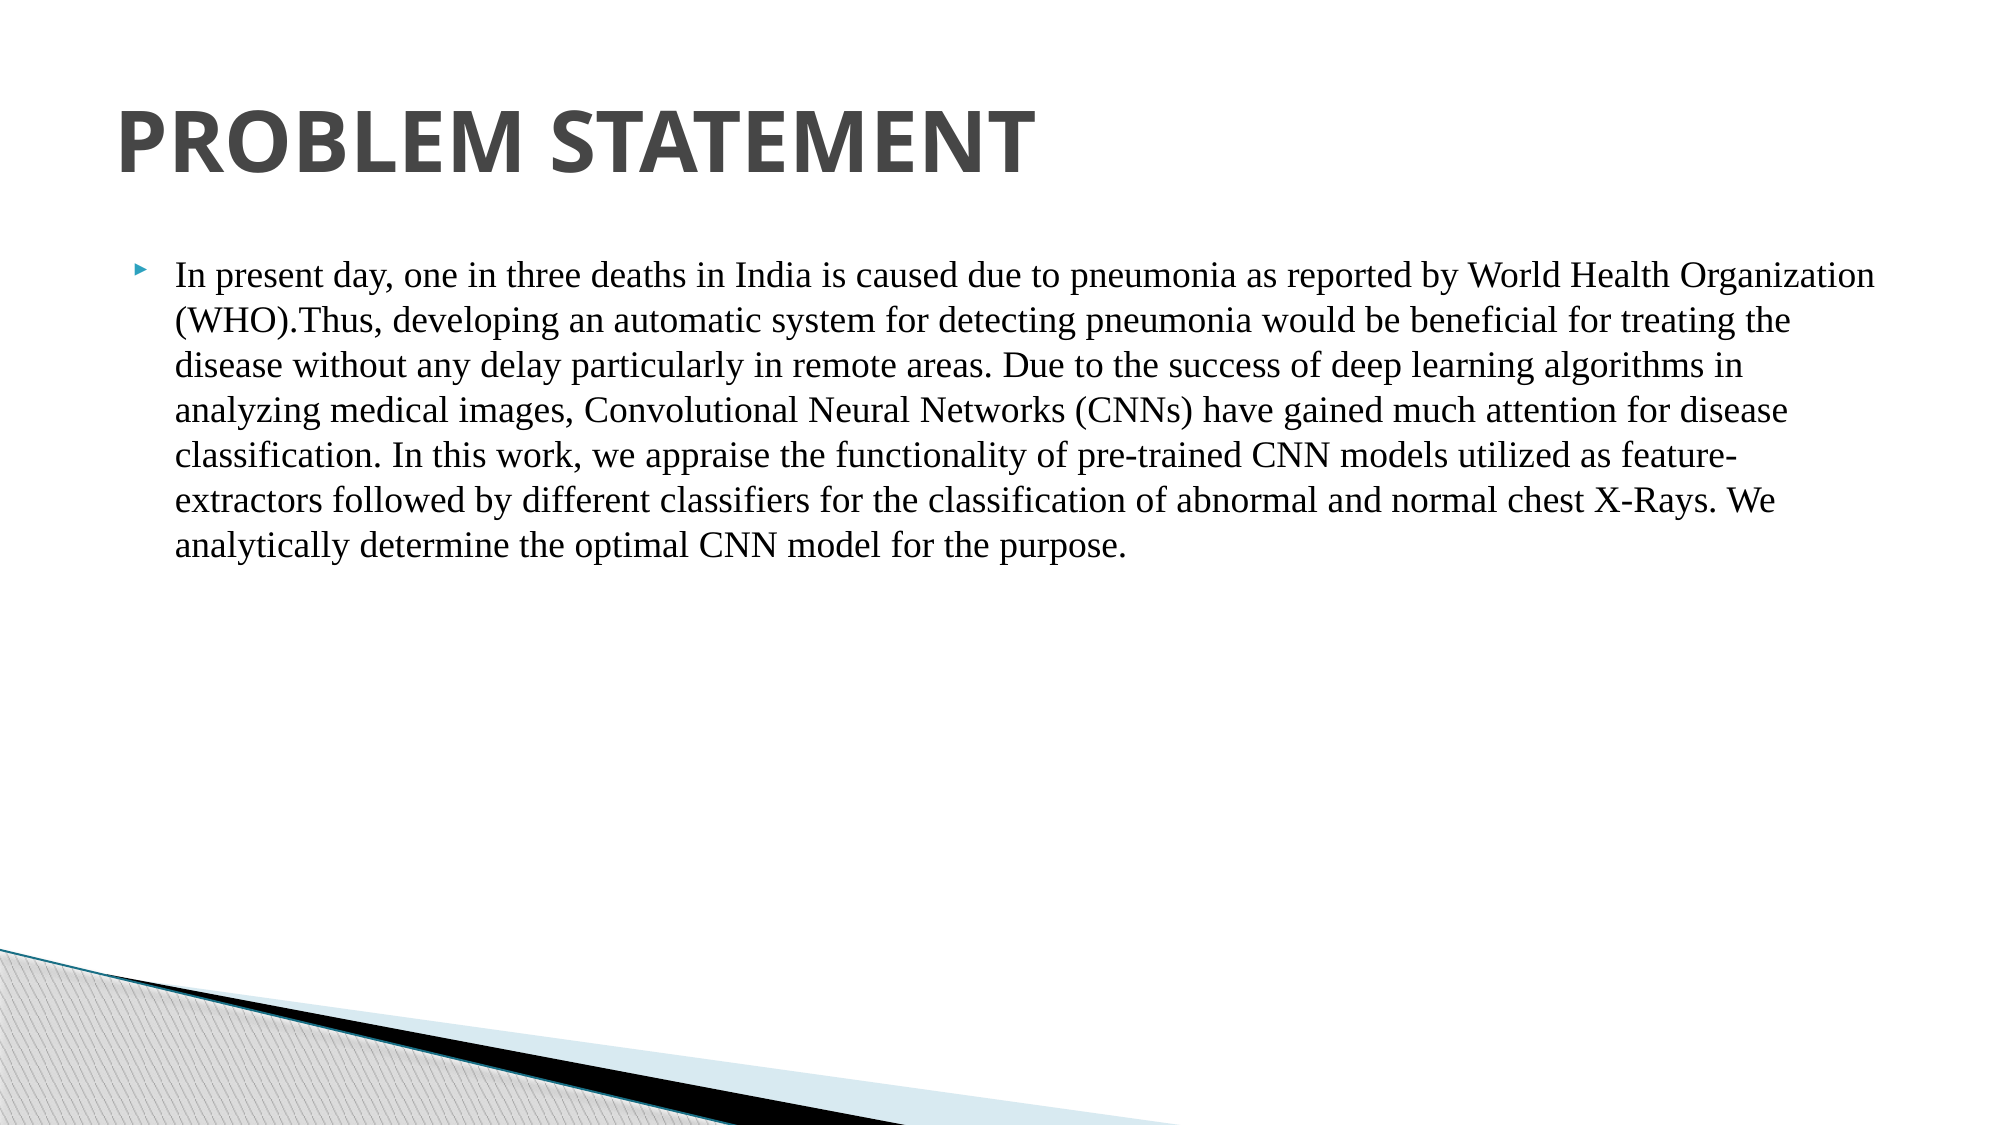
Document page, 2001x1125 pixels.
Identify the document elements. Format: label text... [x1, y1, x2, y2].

list In present day, one in three deaths in India is caused due to pneumonia as reported by World Health Organization (WHO).Thus, developing an automatic system for detecting pneumonia would be beneficial for treating the disease without any delay particularly in remote areas. Due to the success of deep learning algorithms in analyzing medical images, Convolutional Neural Networks (CNNs) have gained much attention for disease classification. In this work, we appraise the functionality of pre-trained CNN models utilized as feature-extractors followed by different classifiers for the classification of abnormal and normal chest X-Rays. We analytically determine the optimal CNN model for the purpose. [99, 243, 1900, 986]
title PROBLEM STATEMENT [99, 45, 1900, 233]
